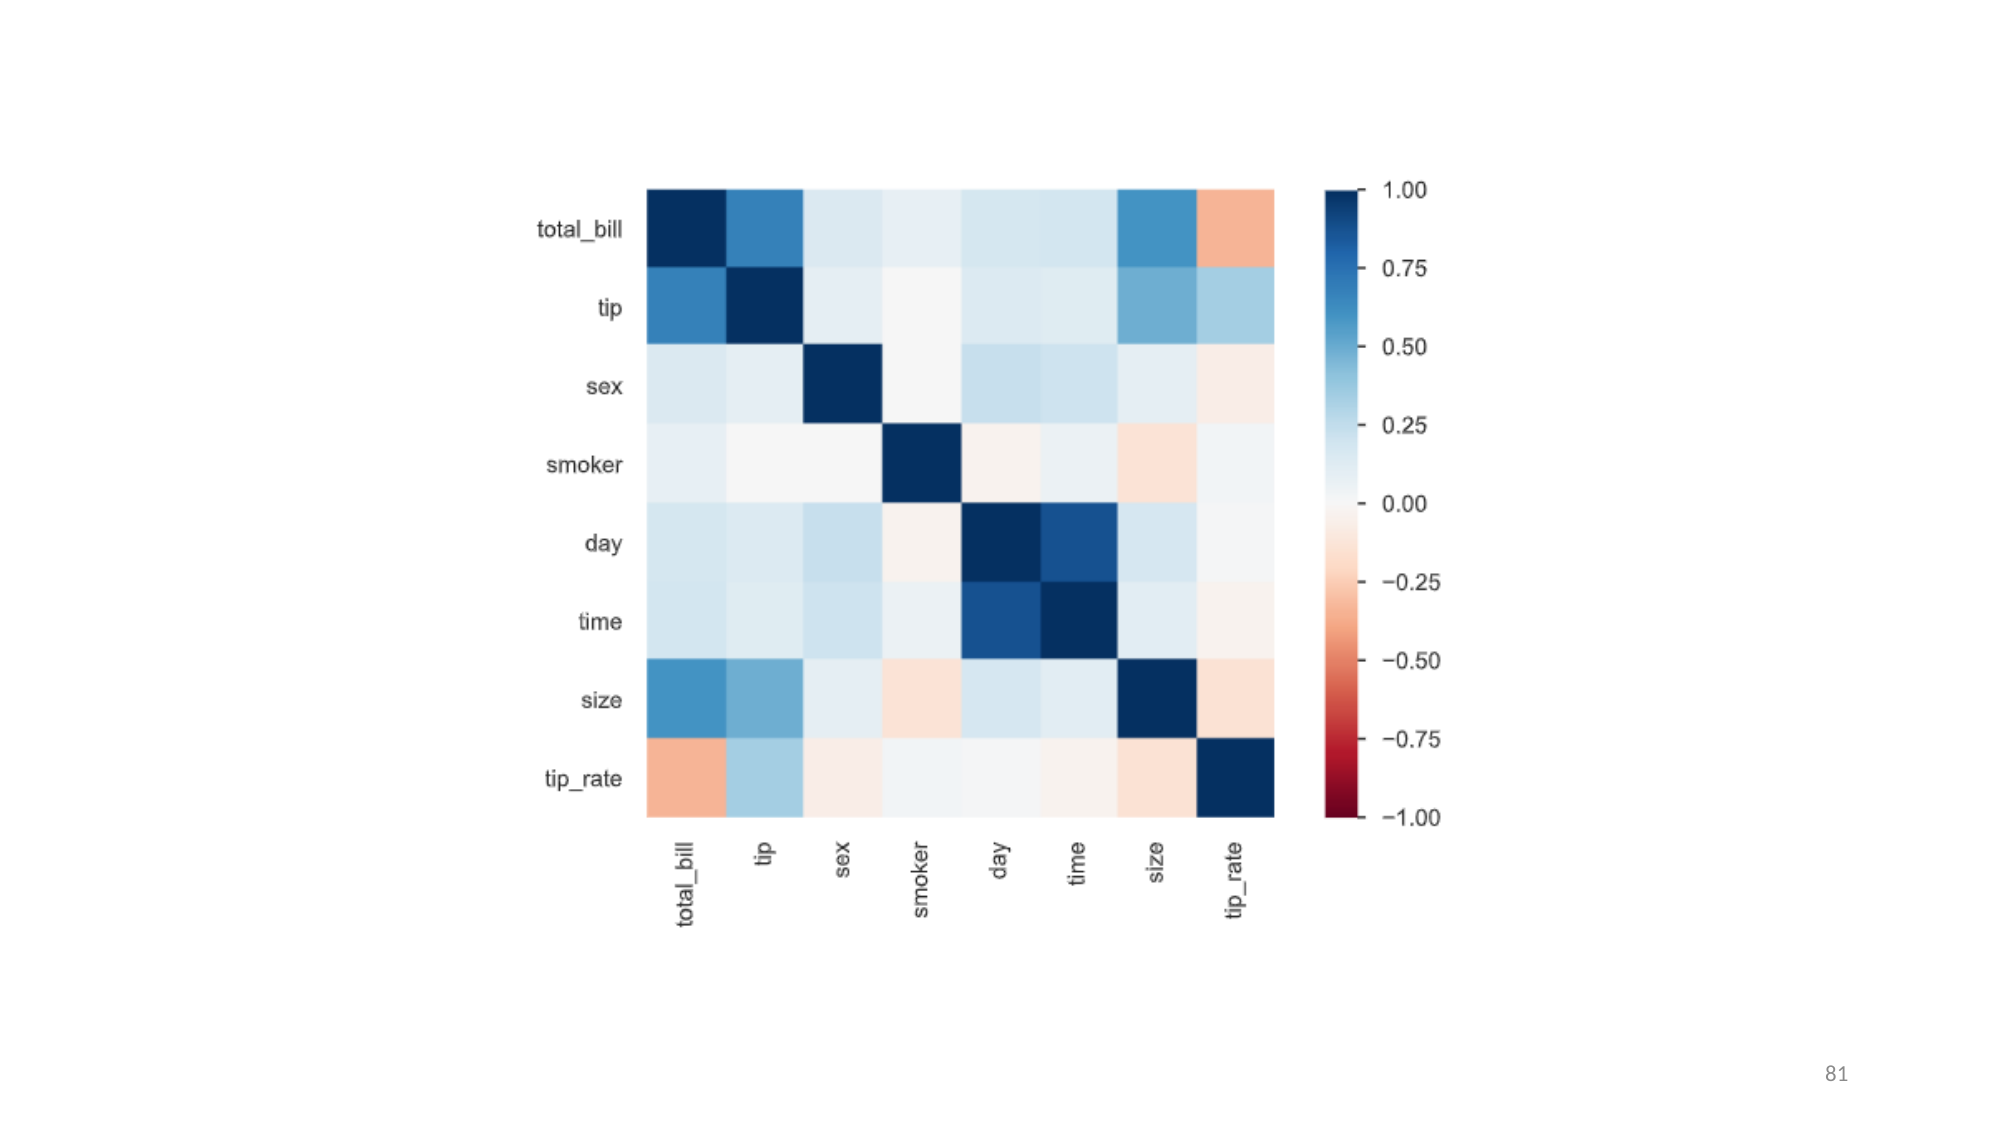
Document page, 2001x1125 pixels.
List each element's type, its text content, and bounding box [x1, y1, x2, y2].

slide_number 80 [1413, 1042, 1864, 1103]
picture [442, 112, 1591, 1013]
